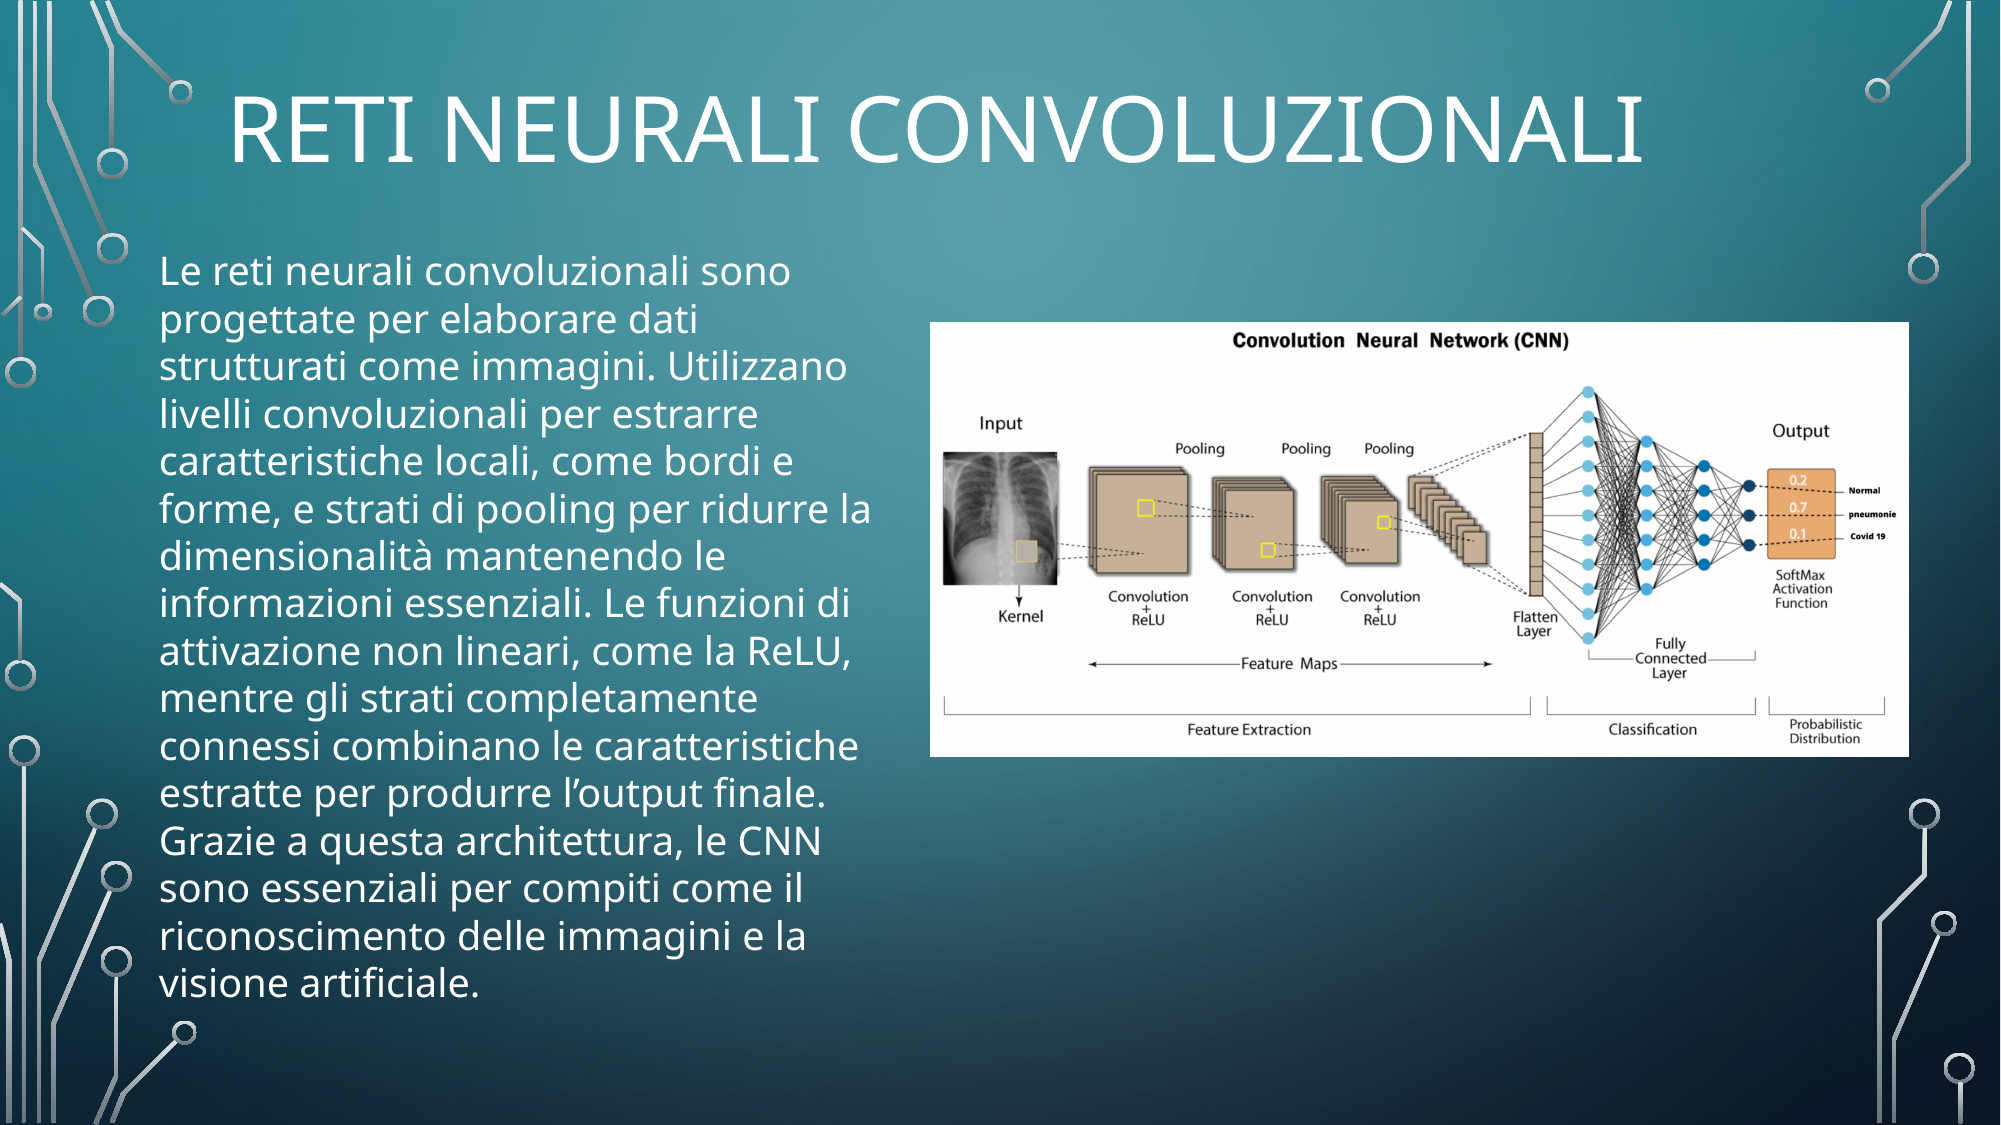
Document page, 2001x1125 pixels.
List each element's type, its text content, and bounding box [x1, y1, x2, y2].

title Reti neurali COnVOLUZIONALI [211, 11, 1837, 255]
text_box Le reti neurali convoluzionali sono progettate per elaborare dati strutturati come immagini. Utilizzano livelli convoluzionali per estrarre caratteristiche locali, come bordi e forme, e strati di pooling per ridurre la dimensionalità mantenendo le informazioni essenziali. Le funzioni di attivazione non lineari, come la ReLU, mentre gli strati completamente connessi combinano le caratteristiche estratte per produrre l’output finale. Grazie a questa architettura, le CNN sono essenziali per compiti come il riconoscimento delle immagini e la visione artificiale. [144, 238, 898, 1014]
picture [930, 322, 1909, 758]
